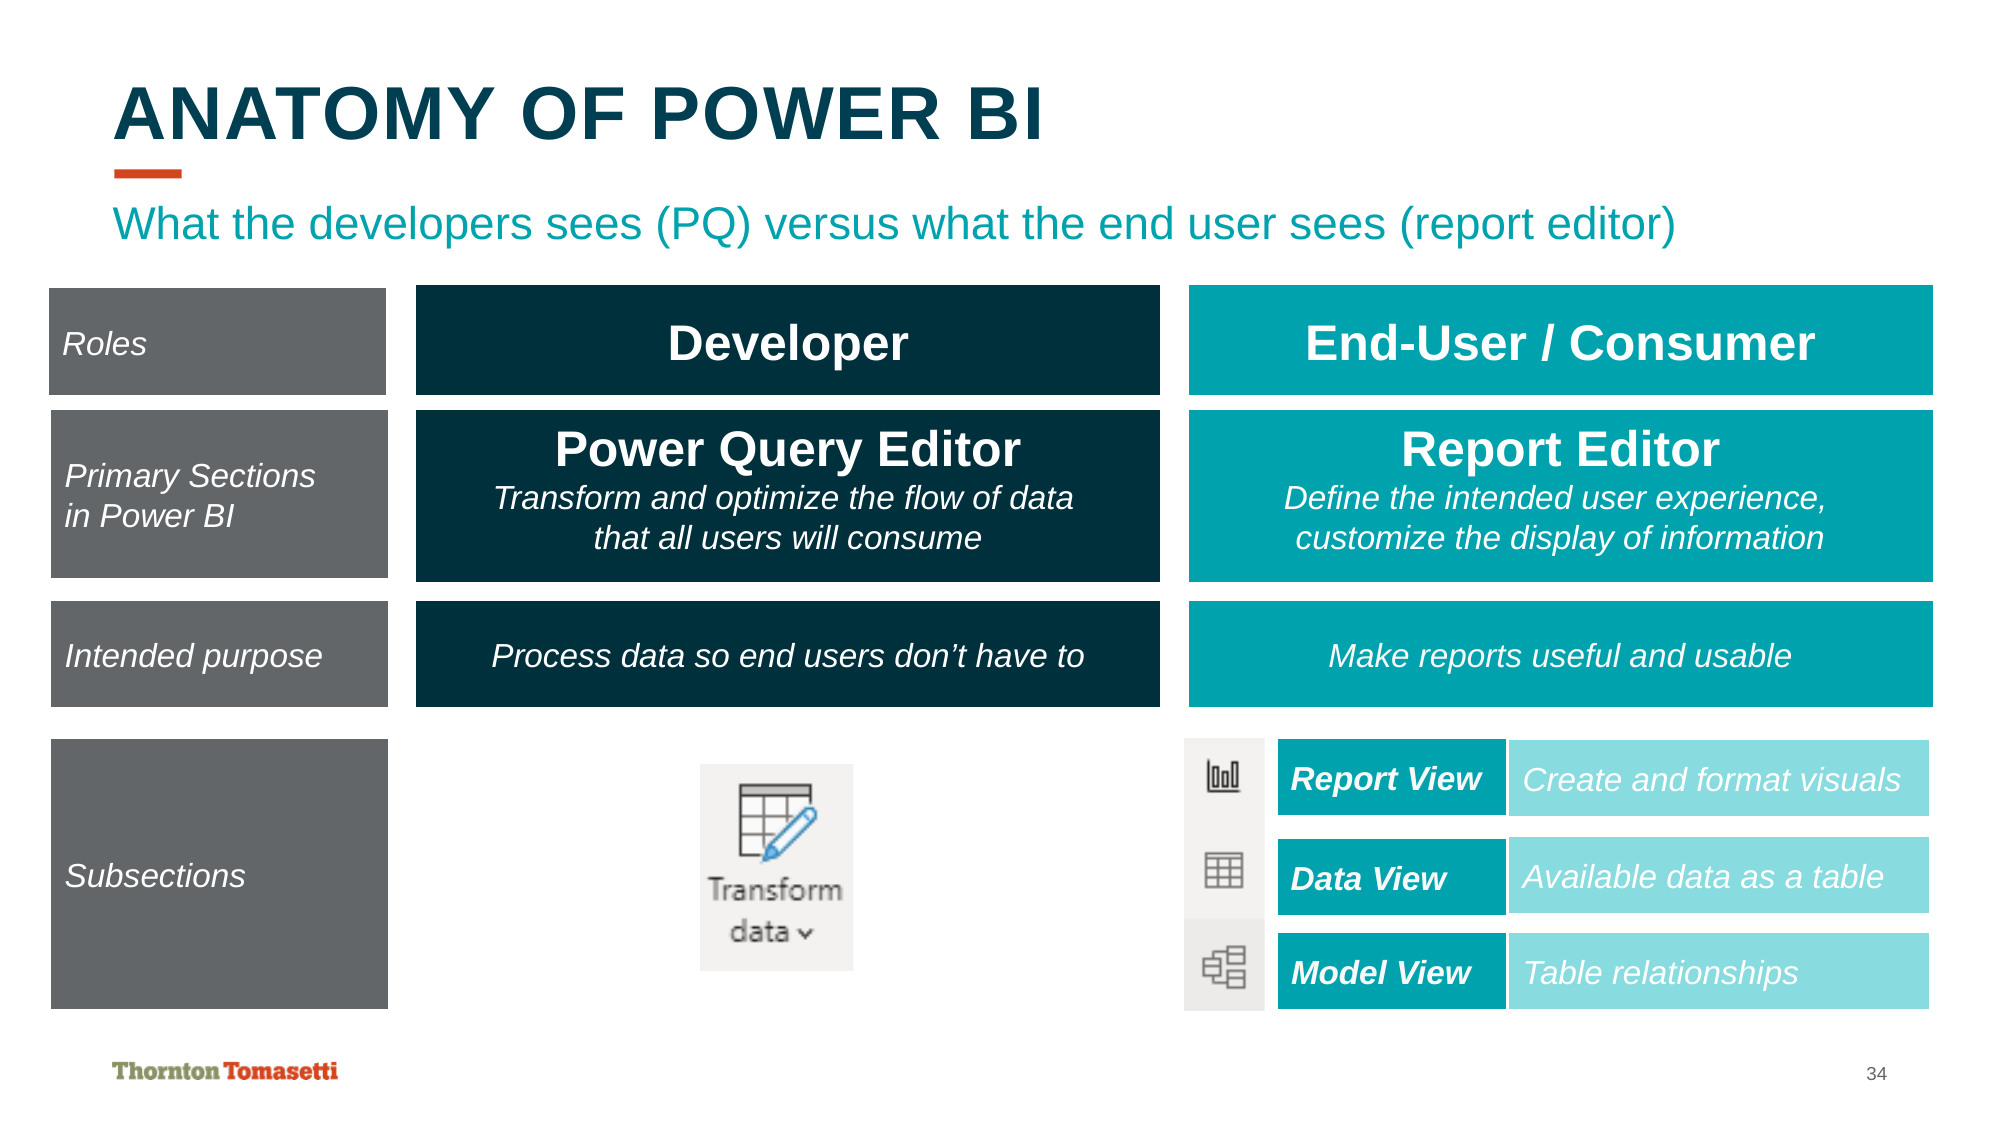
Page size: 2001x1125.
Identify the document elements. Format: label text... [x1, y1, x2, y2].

text_box Subsections [48, 736, 391, 1012]
text_box Create and format visuals [1506, 737, 1932, 819]
slide_number 34 [1831, 1042, 1888, 1103]
text_box Intended purpose [48, 598, 391, 710]
text_box Available data as a table [1506, 834, 1932, 917]
picture [112, 1061, 338, 1080]
text_box Make reports useful and usable [1185, 598, 1936, 710]
picture [699, 764, 854, 971]
picture [1184, 738, 1265, 1011]
text_box Roles [46, 285, 389, 399]
text_box Developer [413, 282, 1164, 398]
text_box Process data so end users don’t have to [413, 598, 1164, 710]
text_box Power Query Editor Transform and optimize the flow of data that all users will consume [413, 407, 1164, 586]
text_box End-User / Consumer [1185, 282, 1936, 398]
text_box [113, 168, 183, 179]
text_box Model View [1275, 930, 1506, 1012]
text_box Report Editor Define the intended user experience, customize the display of information [1185, 407, 1936, 586]
text_box Primary Sections in Power BI [48, 407, 391, 581]
text_box Report View [1274, 736, 1509, 818]
title Anatomy of Power bi [112, 75, 1888, 170]
list What the developers sees (PQ) versus what the end user sees (report editor) [112, 193, 1888, 269]
text_box Table relationships [1506, 930, 1932, 1012]
text_box Data View [1274, 835, 1509, 918]
